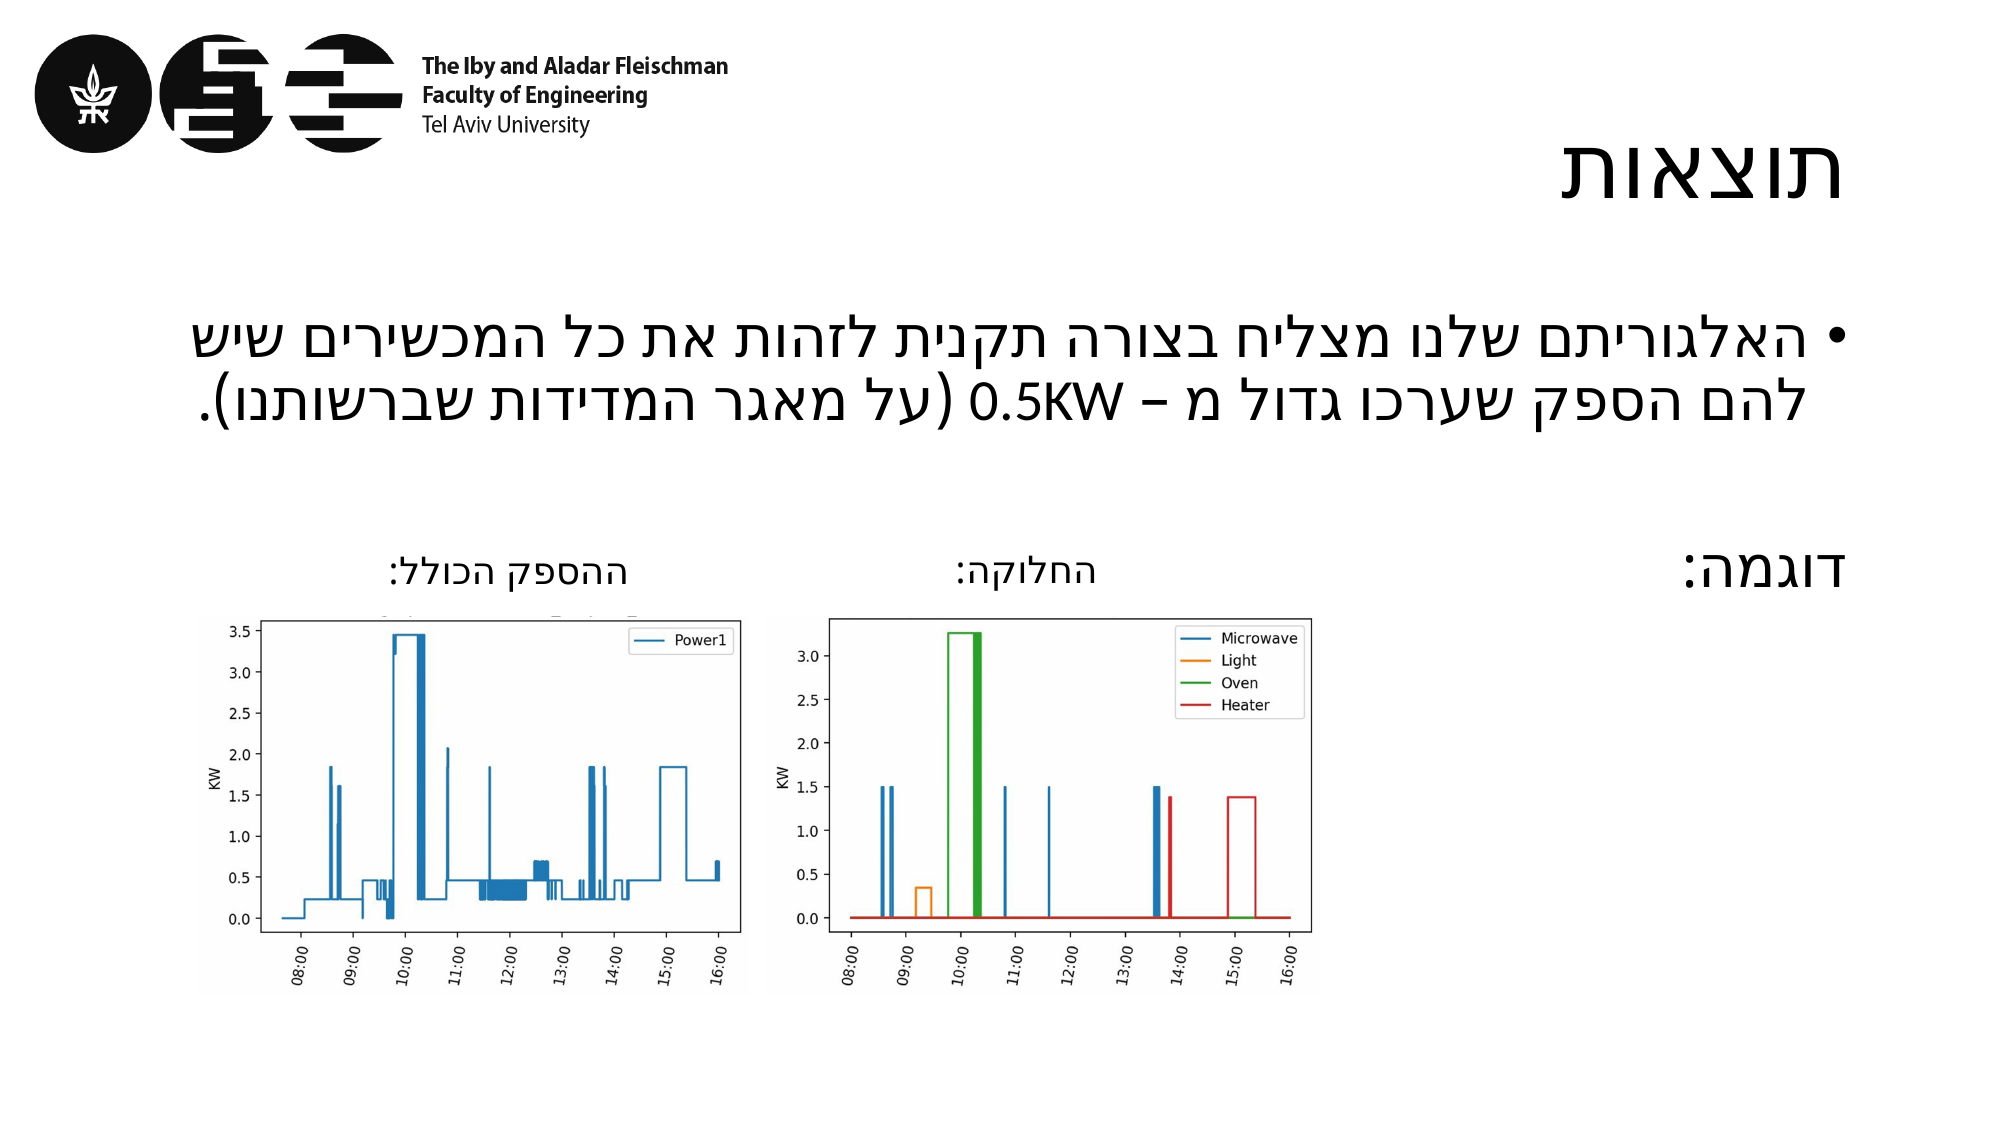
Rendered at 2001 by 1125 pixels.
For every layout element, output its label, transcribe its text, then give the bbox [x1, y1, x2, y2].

title תוצאות [137, 59, 1863, 278]
list האלגוריתם שלנו מצליח בצורה תקנית לזהות את כל המכשירים שיש להם הספק שערכו גדול מ – 0.5KW (על מאגר המדידות שברשותנו). דוגמה: [137, 299, 1863, 1014]
text_box ההספק הכולל: [354, 539, 644, 600]
picture [0, 3, 793, 185]
picture [197, 616, 750, 996]
text_box החלוקה: [822, 538, 1113, 599]
picture [765, 616, 1321, 996]
